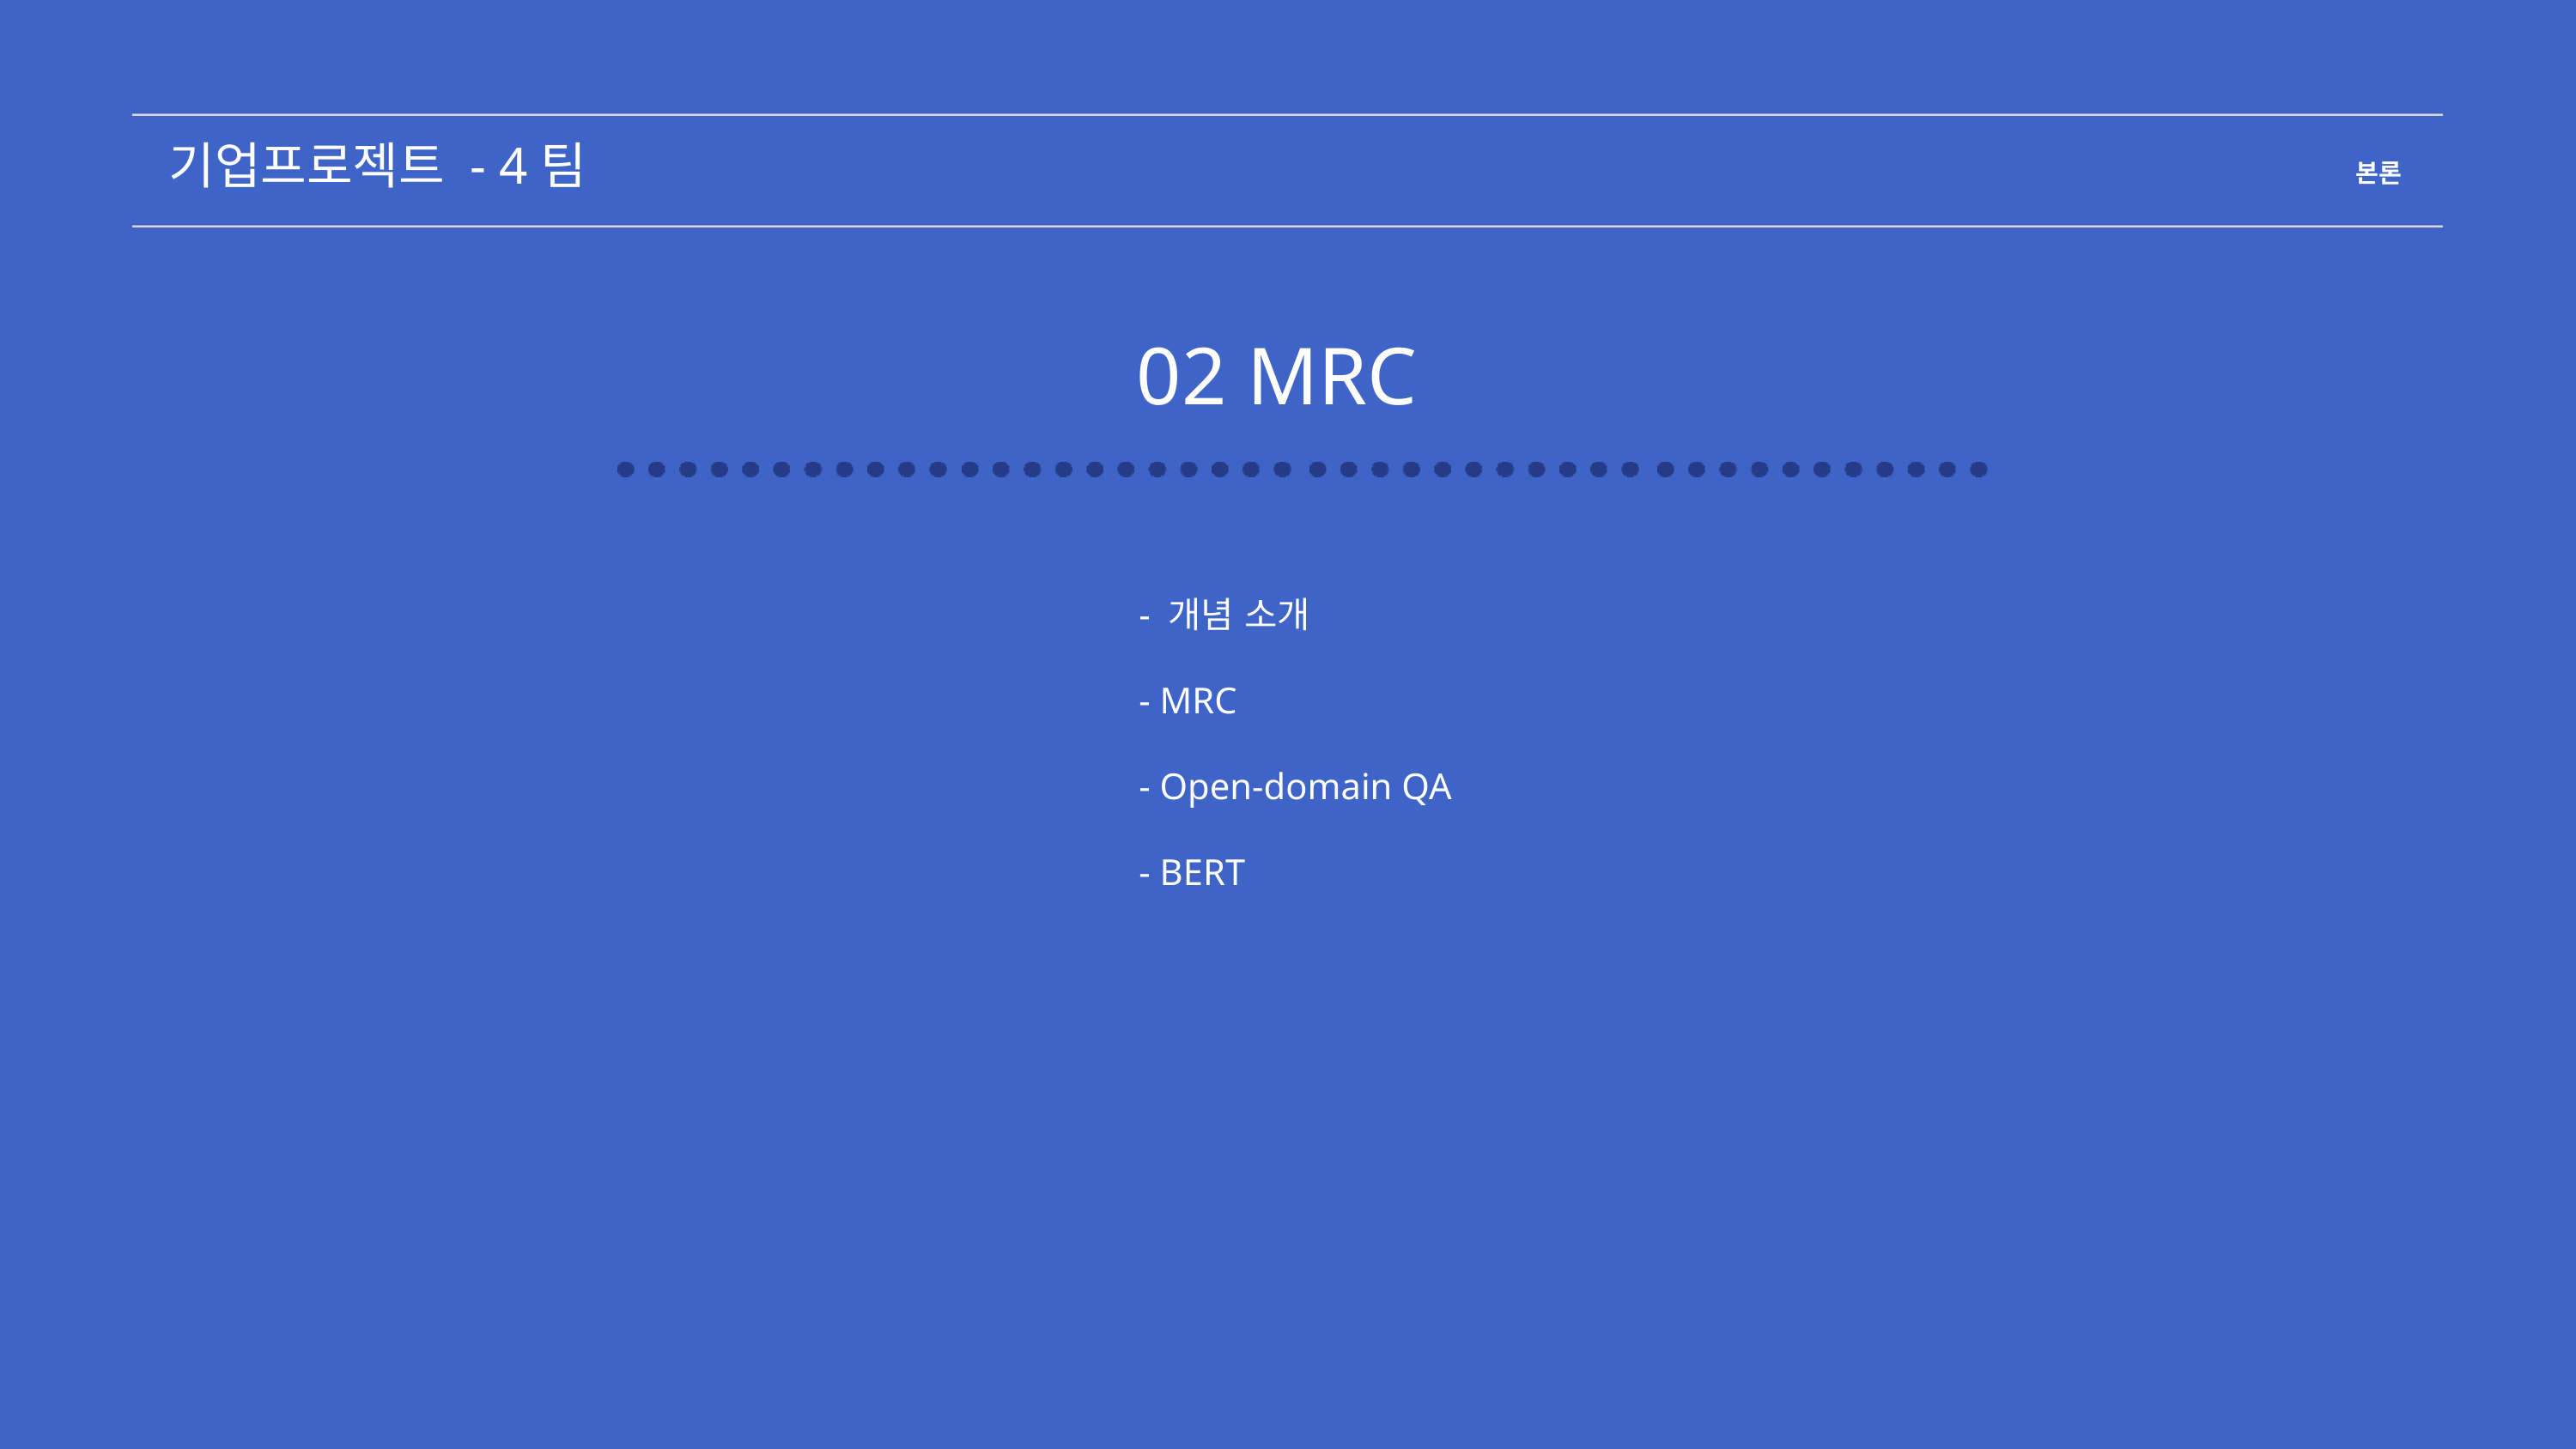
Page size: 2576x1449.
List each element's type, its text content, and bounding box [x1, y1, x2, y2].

text_box - 개념 소개 - MRC - Open-domain QA - BERT [1126, 585, 1498, 943]
text_box 02 MRC [1124, 319, 1431, 427]
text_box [132, 222, 2444, 232]
text_box 기업프로젝트 - 4팀 [155, 130, 599, 201]
text_box 본론 [2342, 150, 2415, 194]
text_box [617, 462, 1988, 478]
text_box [132, 111, 2444, 120]
